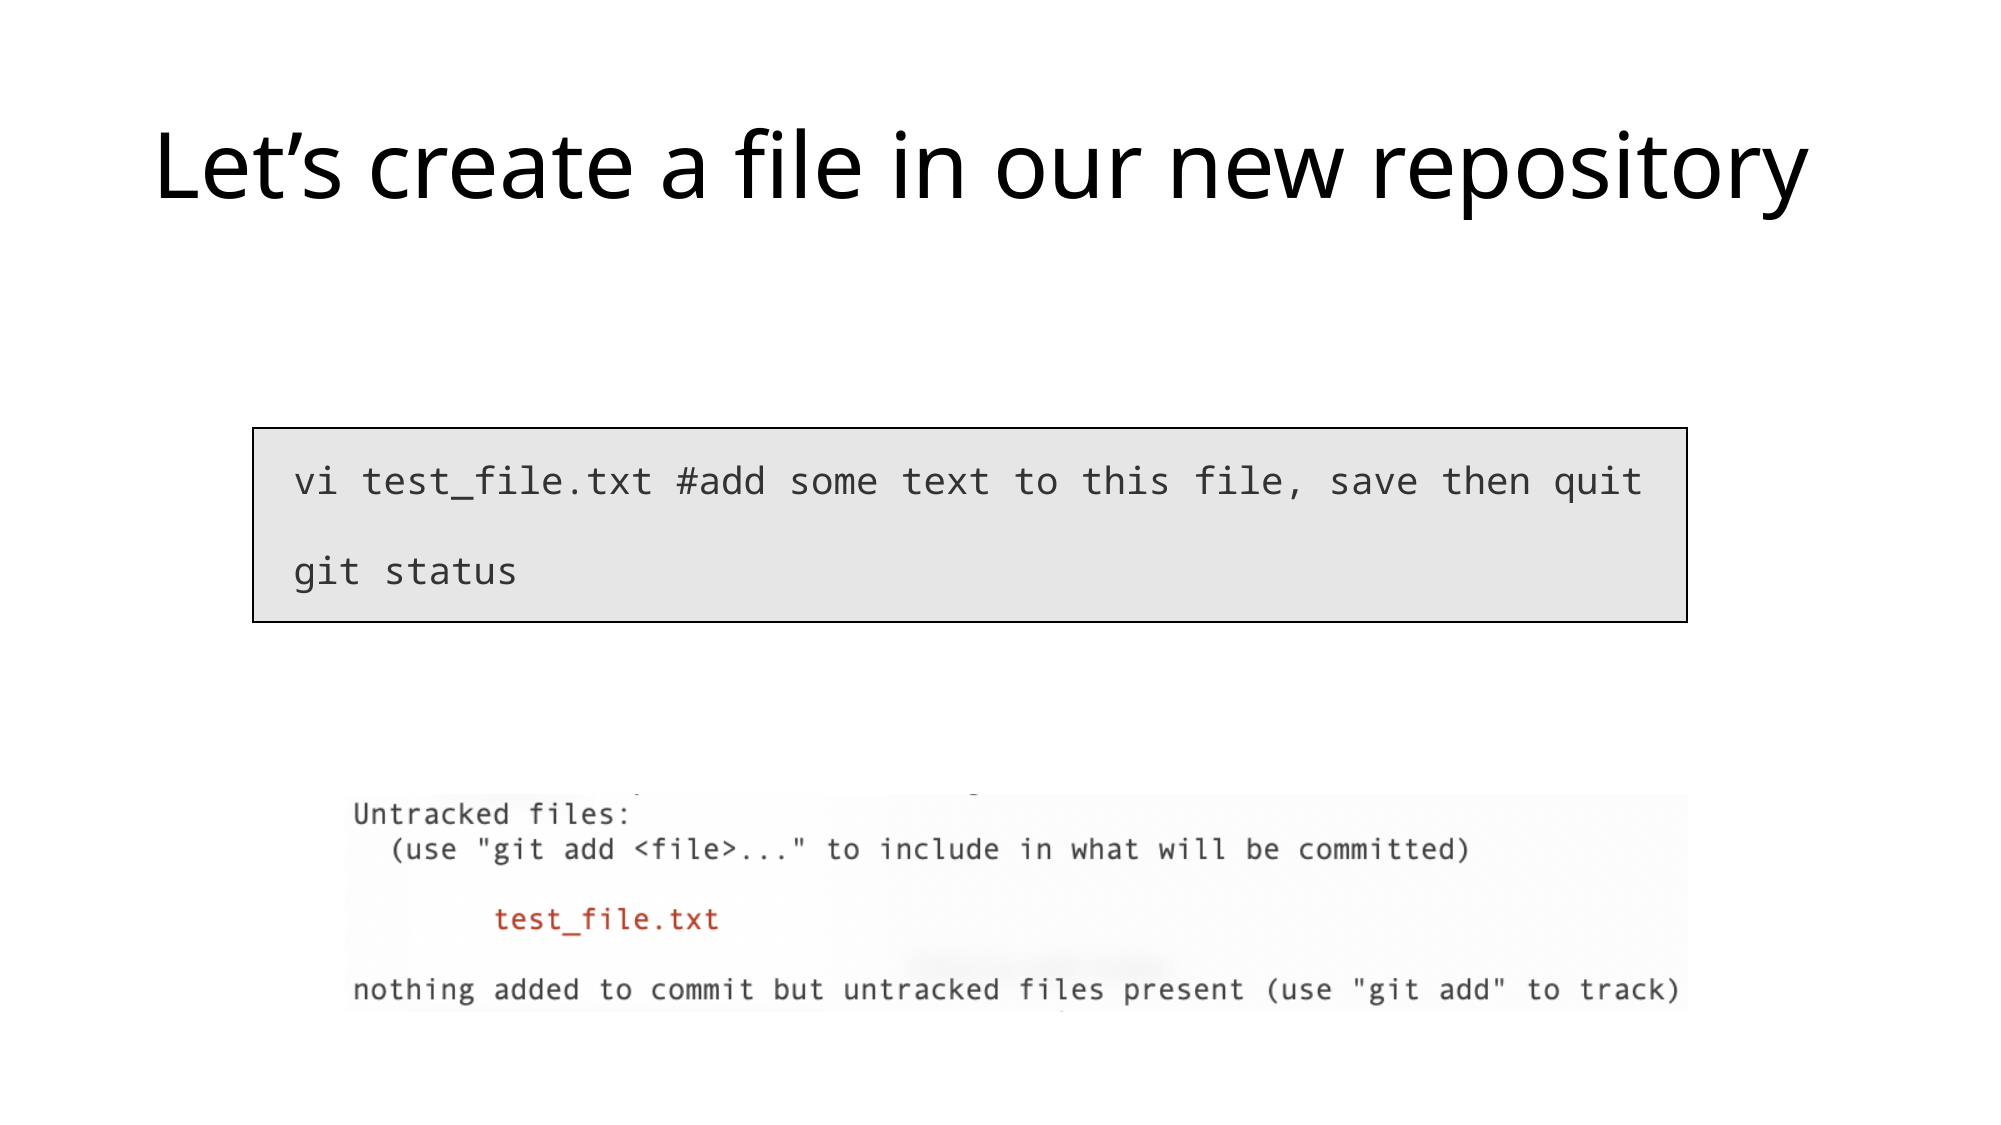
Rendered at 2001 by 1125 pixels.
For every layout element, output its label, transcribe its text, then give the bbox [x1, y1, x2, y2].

text_box vi test_file.txt #add some text to this file, save then quit git status [278, 449, 1817, 599]
text_box [252, 427, 1688, 623]
title Let’s create a file in our new repository [137, 59, 1863, 278]
picture [345, 794, 1688, 1012]
